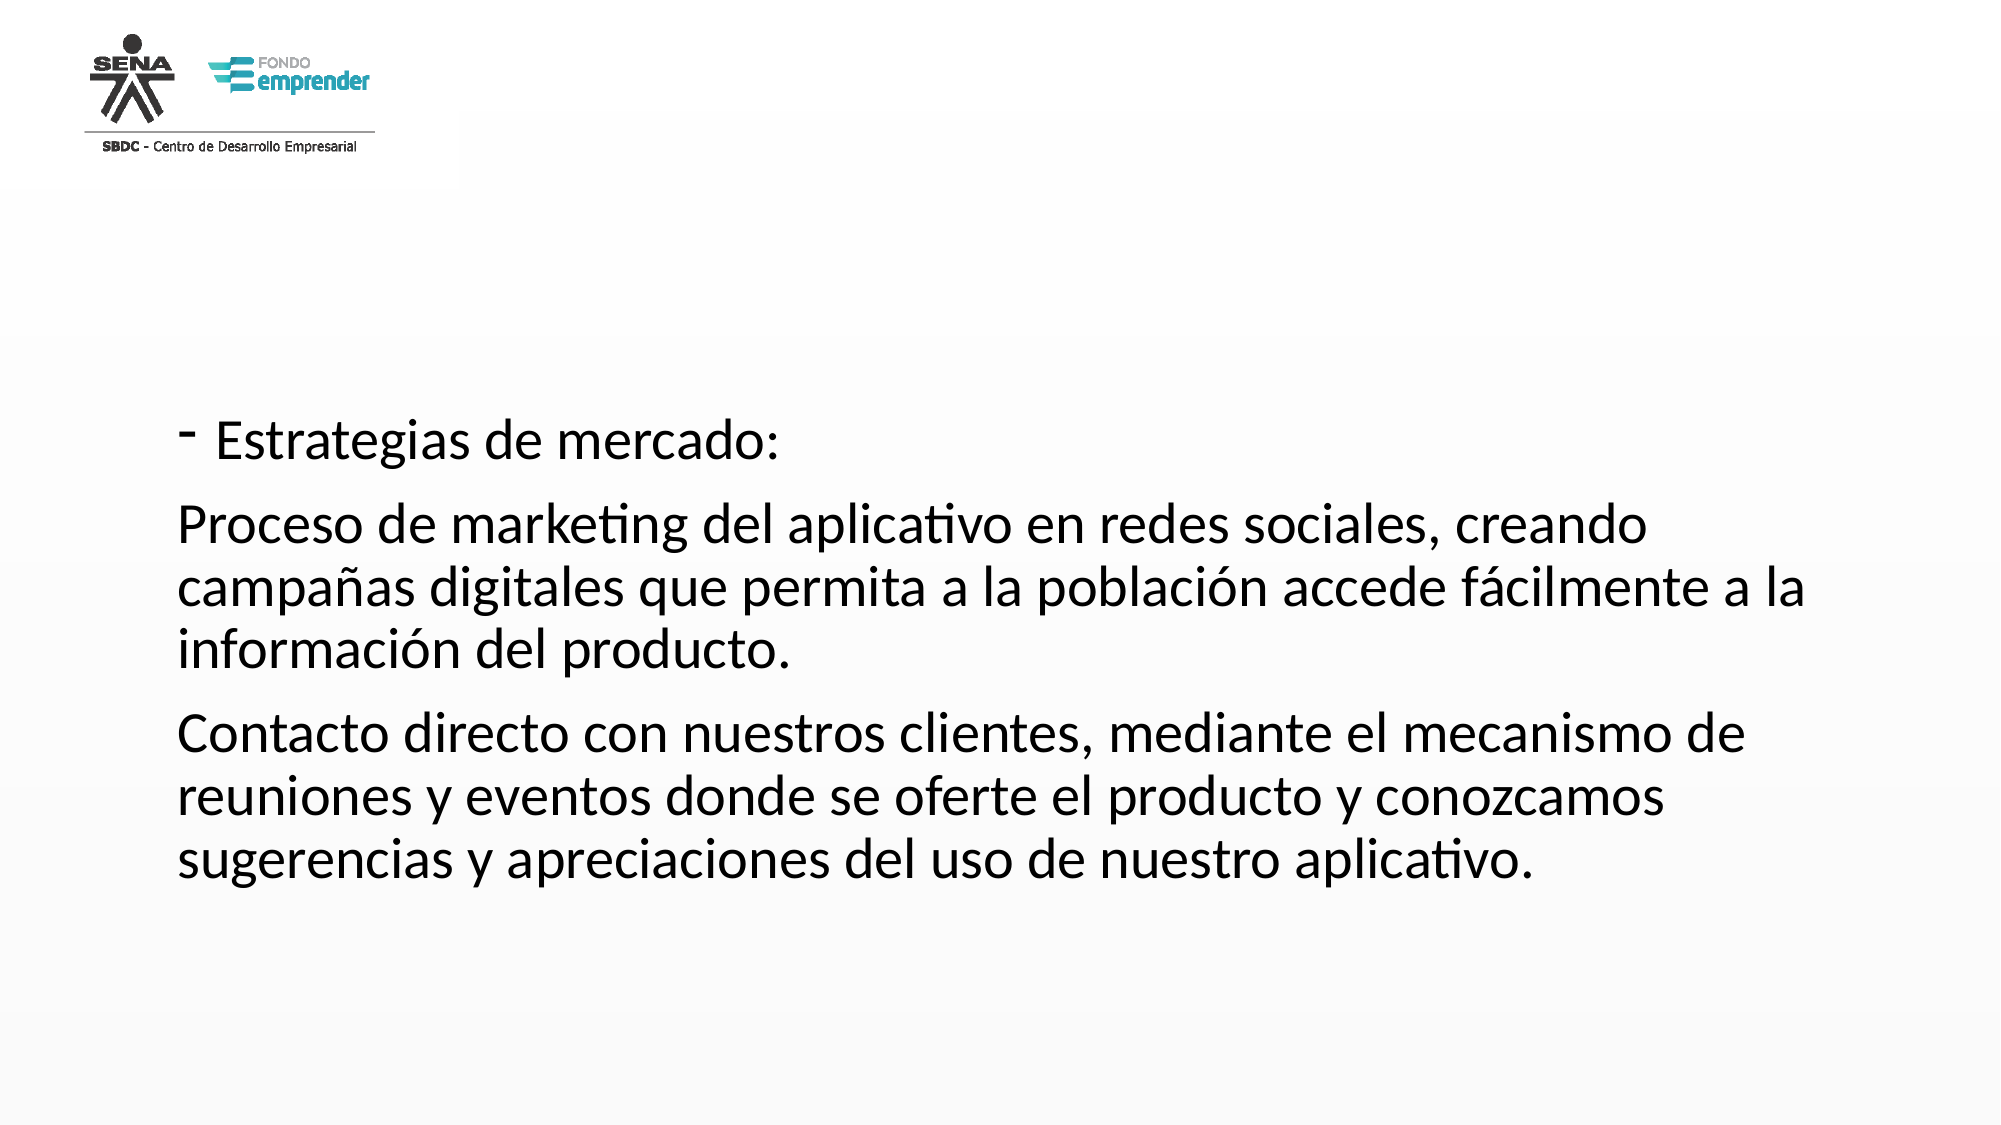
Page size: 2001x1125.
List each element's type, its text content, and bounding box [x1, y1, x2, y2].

text_box Estrategias de mercado: Proceso de marketing del aplicativo en redes sociales, creando campañas digitales que permita a la población accede fácilmente a la información del producto. Contacto directo con nuestros clientes, mediante el mecanismo de reuniones y eventos donde se oferte el producto y conozcamos sugerencias y apreciaciones del uso de nuestro aplicativo. [162, 401, 1888, 1039]
